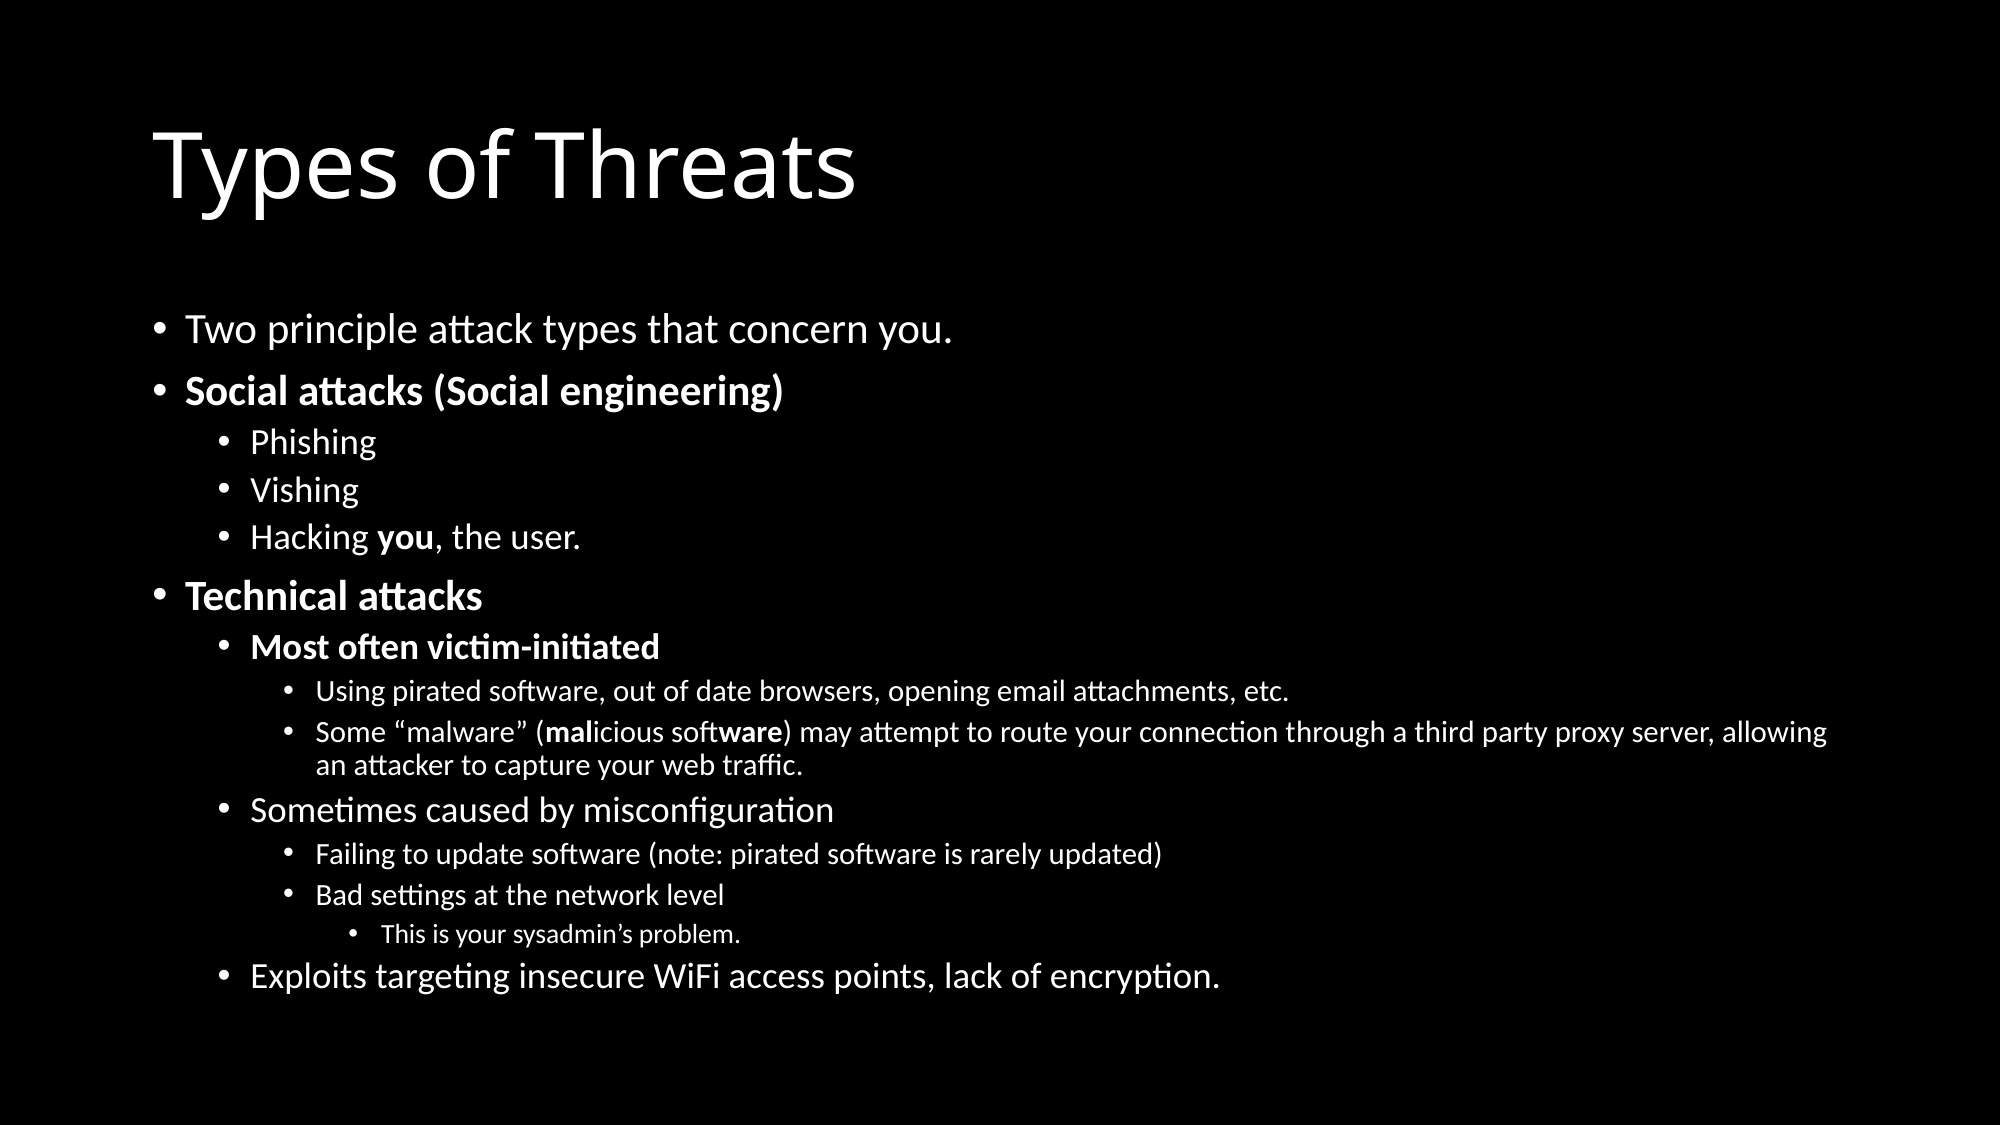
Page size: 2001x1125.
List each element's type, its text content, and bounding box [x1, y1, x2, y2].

list Two principle attack types that concern you. Social attacks (Social engineering) Phishing Vishing Hacking you, the user. Technical attacks Most often victim-initiated Using pirated software, out of date browsers, opening email attachments, etc. Some “malware” (malicious software) may attempt to route your connection through a third party proxy server, allowing an attacker to capture your web traffic. Sometimes caused by misconfiguration Failing to update software (note: pirated software is rarely updated) Bad settings at the network level This is your sysadmin’s problem. Exploits targeting insecure WiFi access points, lack of encryption. [137, 299, 1863, 1014]
title Types of Threats [137, 59, 1863, 278]
